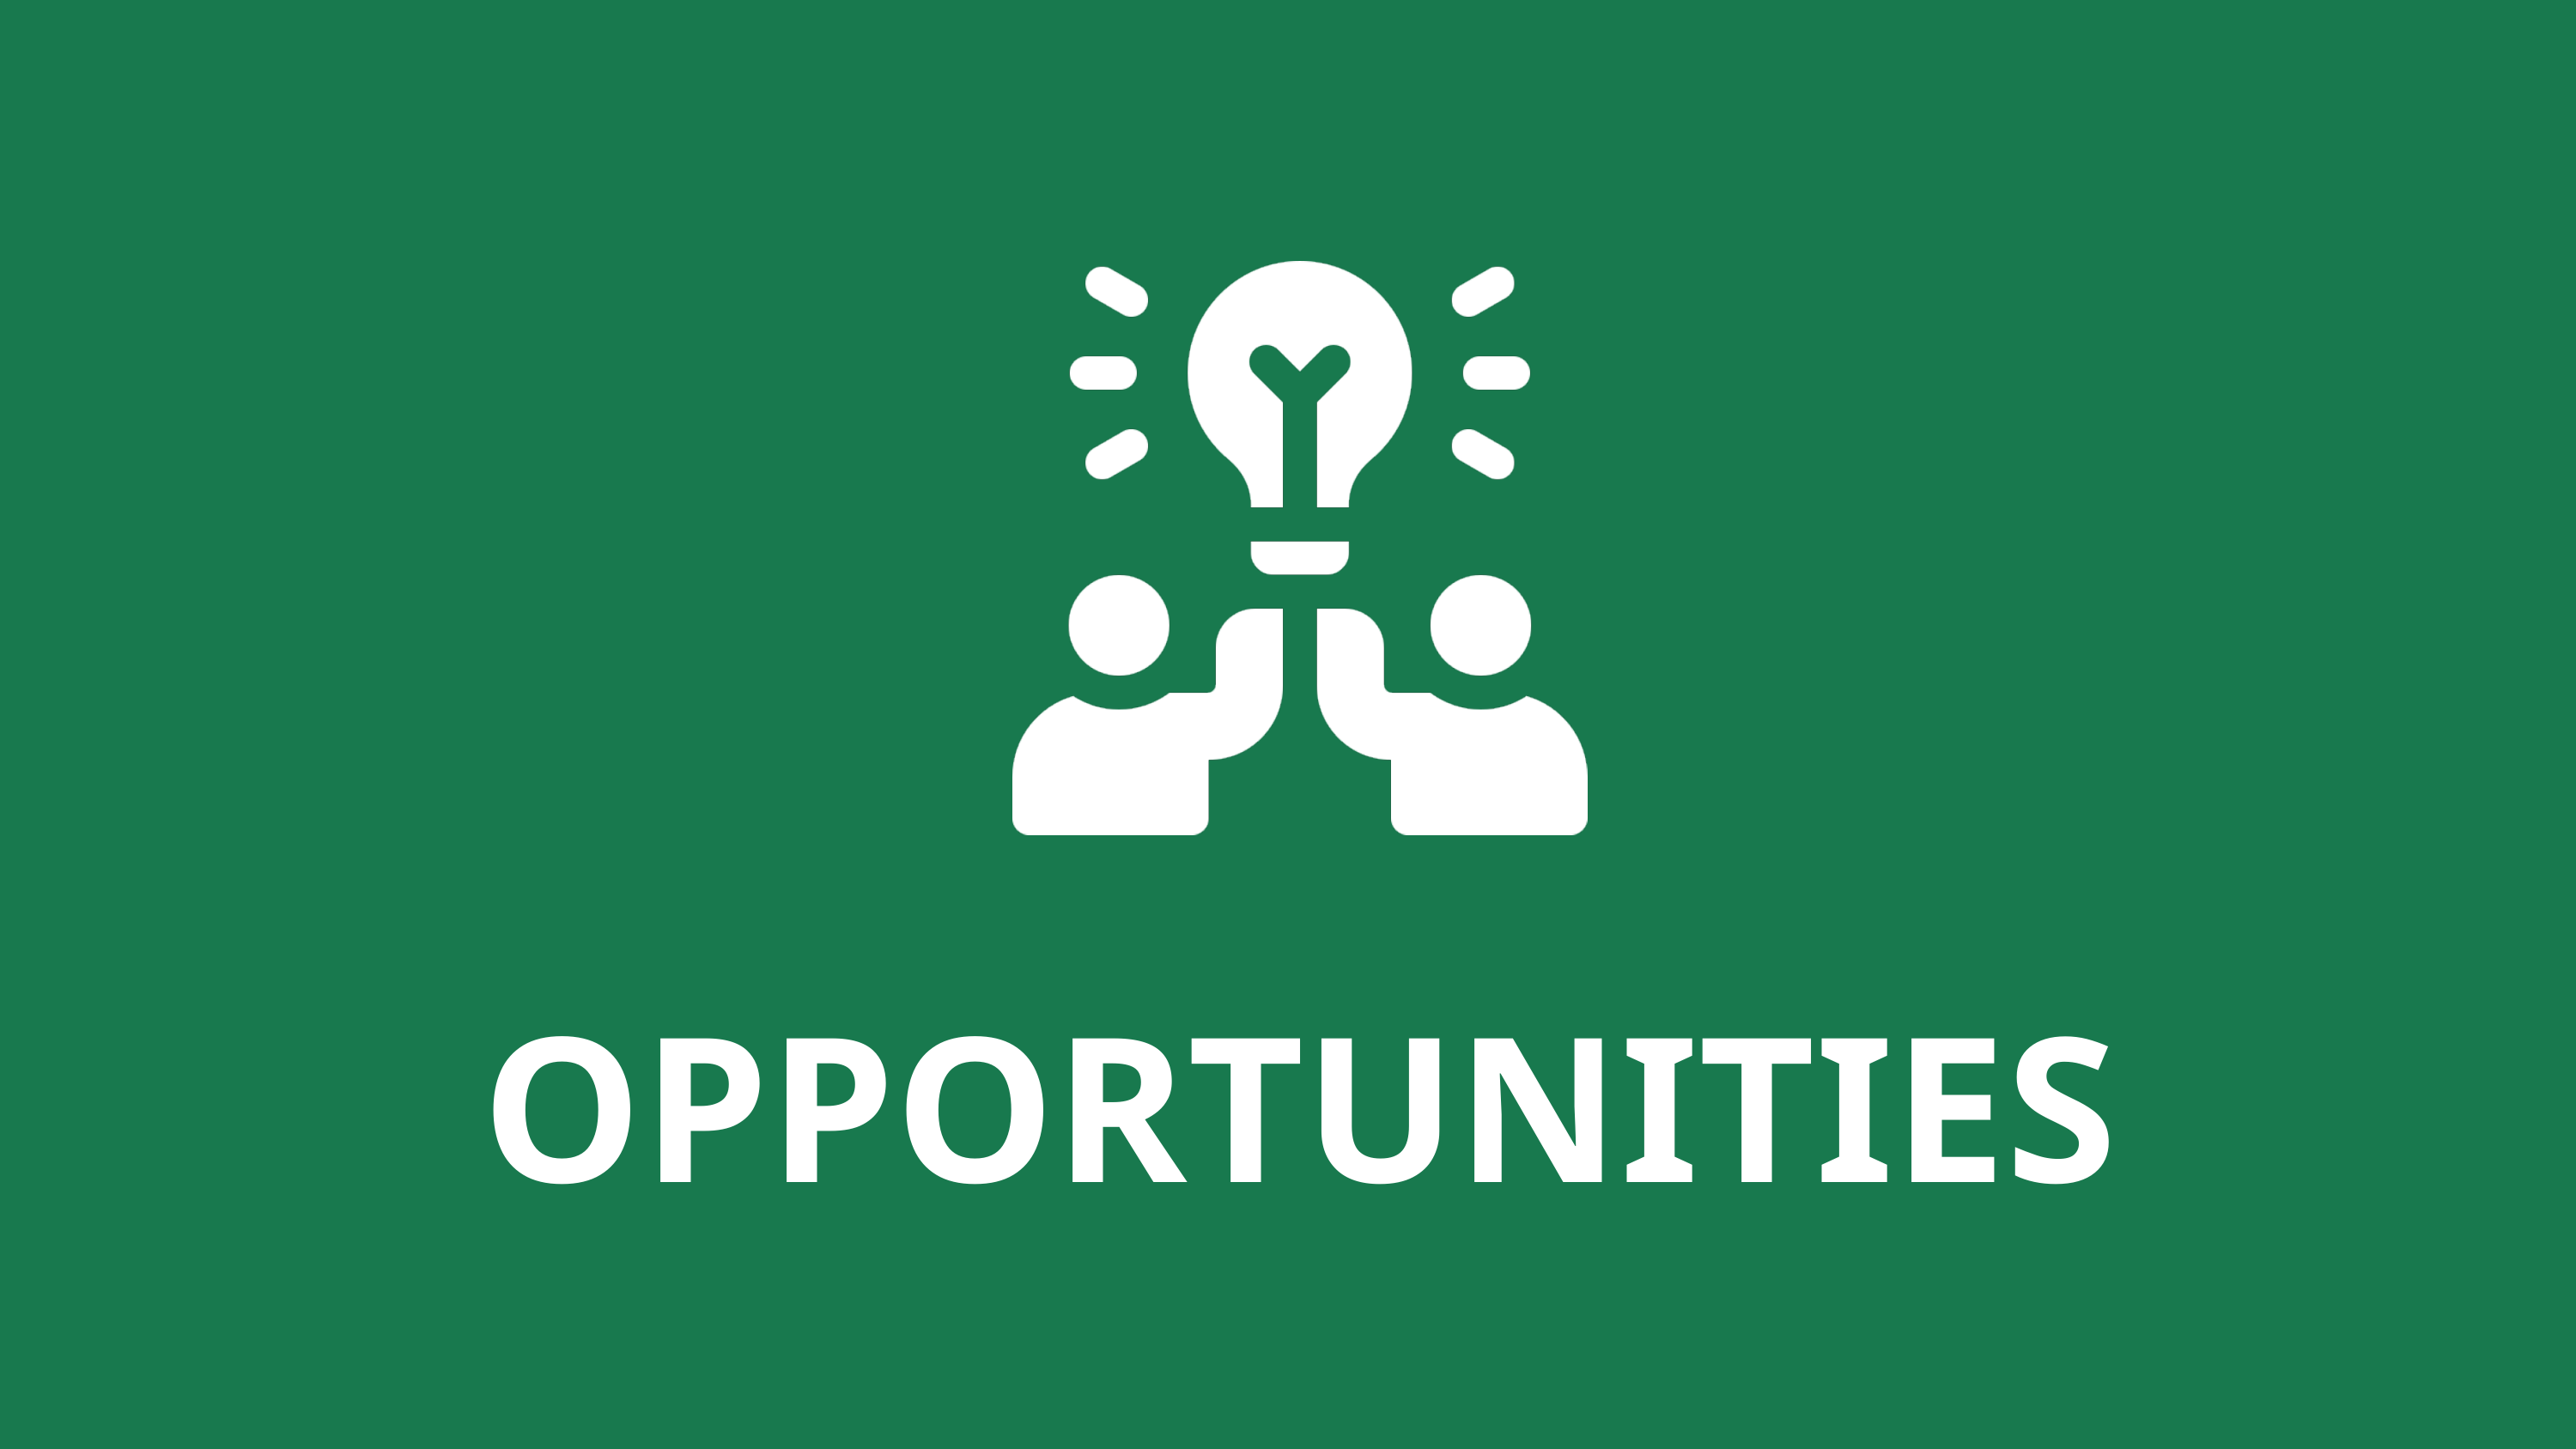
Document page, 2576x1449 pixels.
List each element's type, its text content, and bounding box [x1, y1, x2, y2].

text_box OPPORTUNITIES [410, 1030, 2190, 1218]
picture [1012, 260, 1588, 835]
